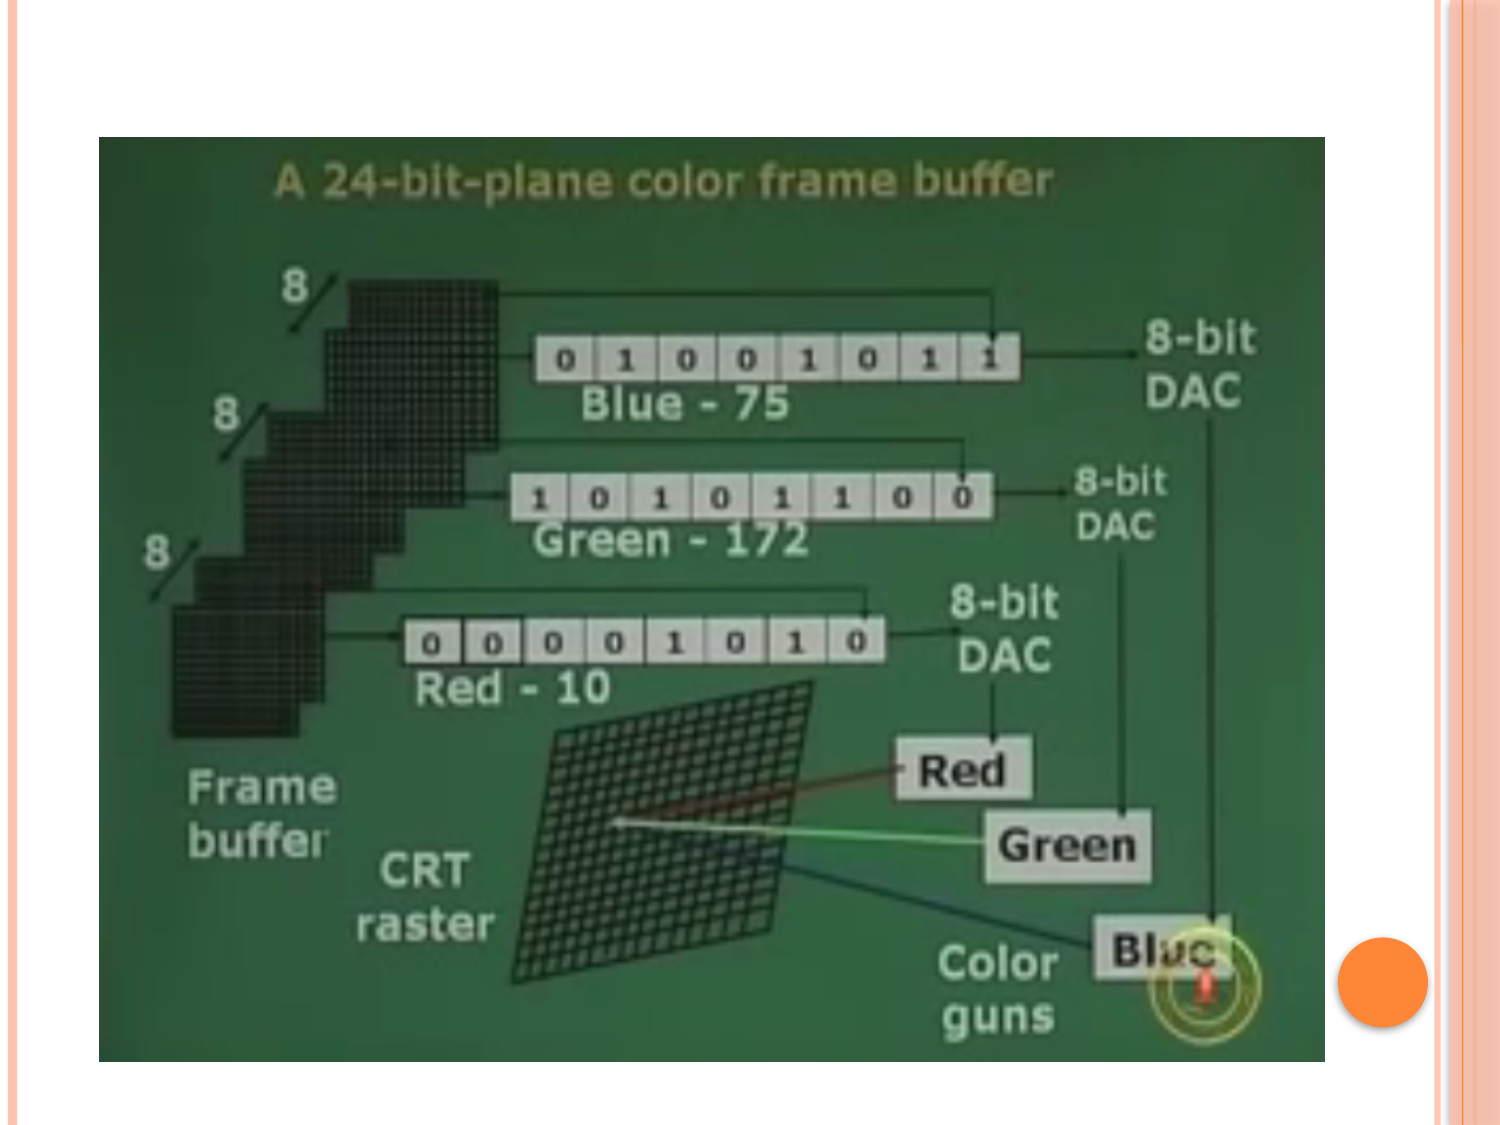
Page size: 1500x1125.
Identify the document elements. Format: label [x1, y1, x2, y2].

list [99, 136, 1326, 1063]
